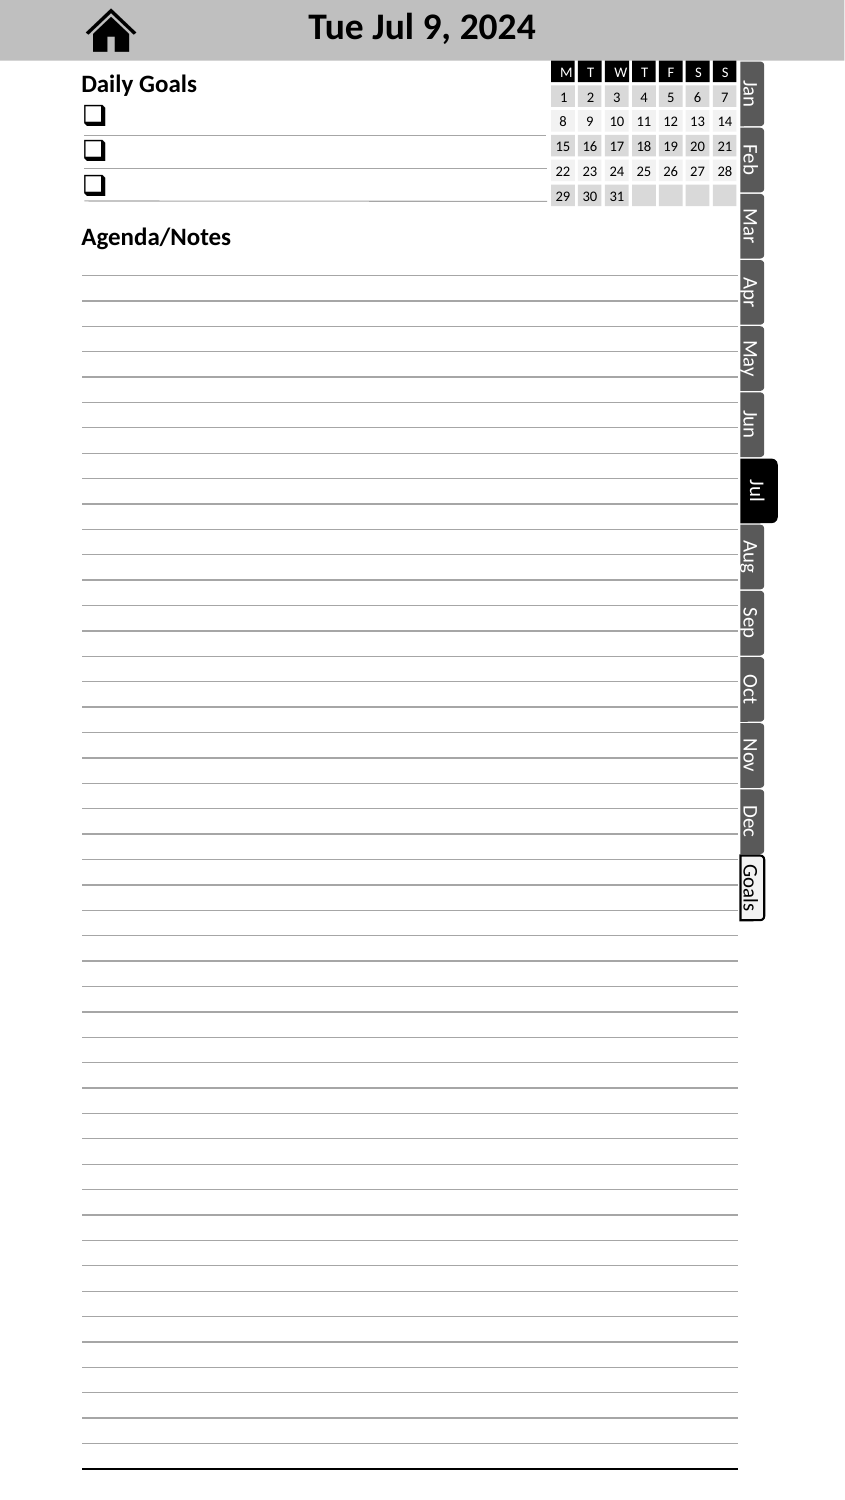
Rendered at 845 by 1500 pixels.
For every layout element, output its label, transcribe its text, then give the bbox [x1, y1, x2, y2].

list Tue Jul 9, 2024 [190, 0, 655, 61]
picture [82, 1, 140, 59]
